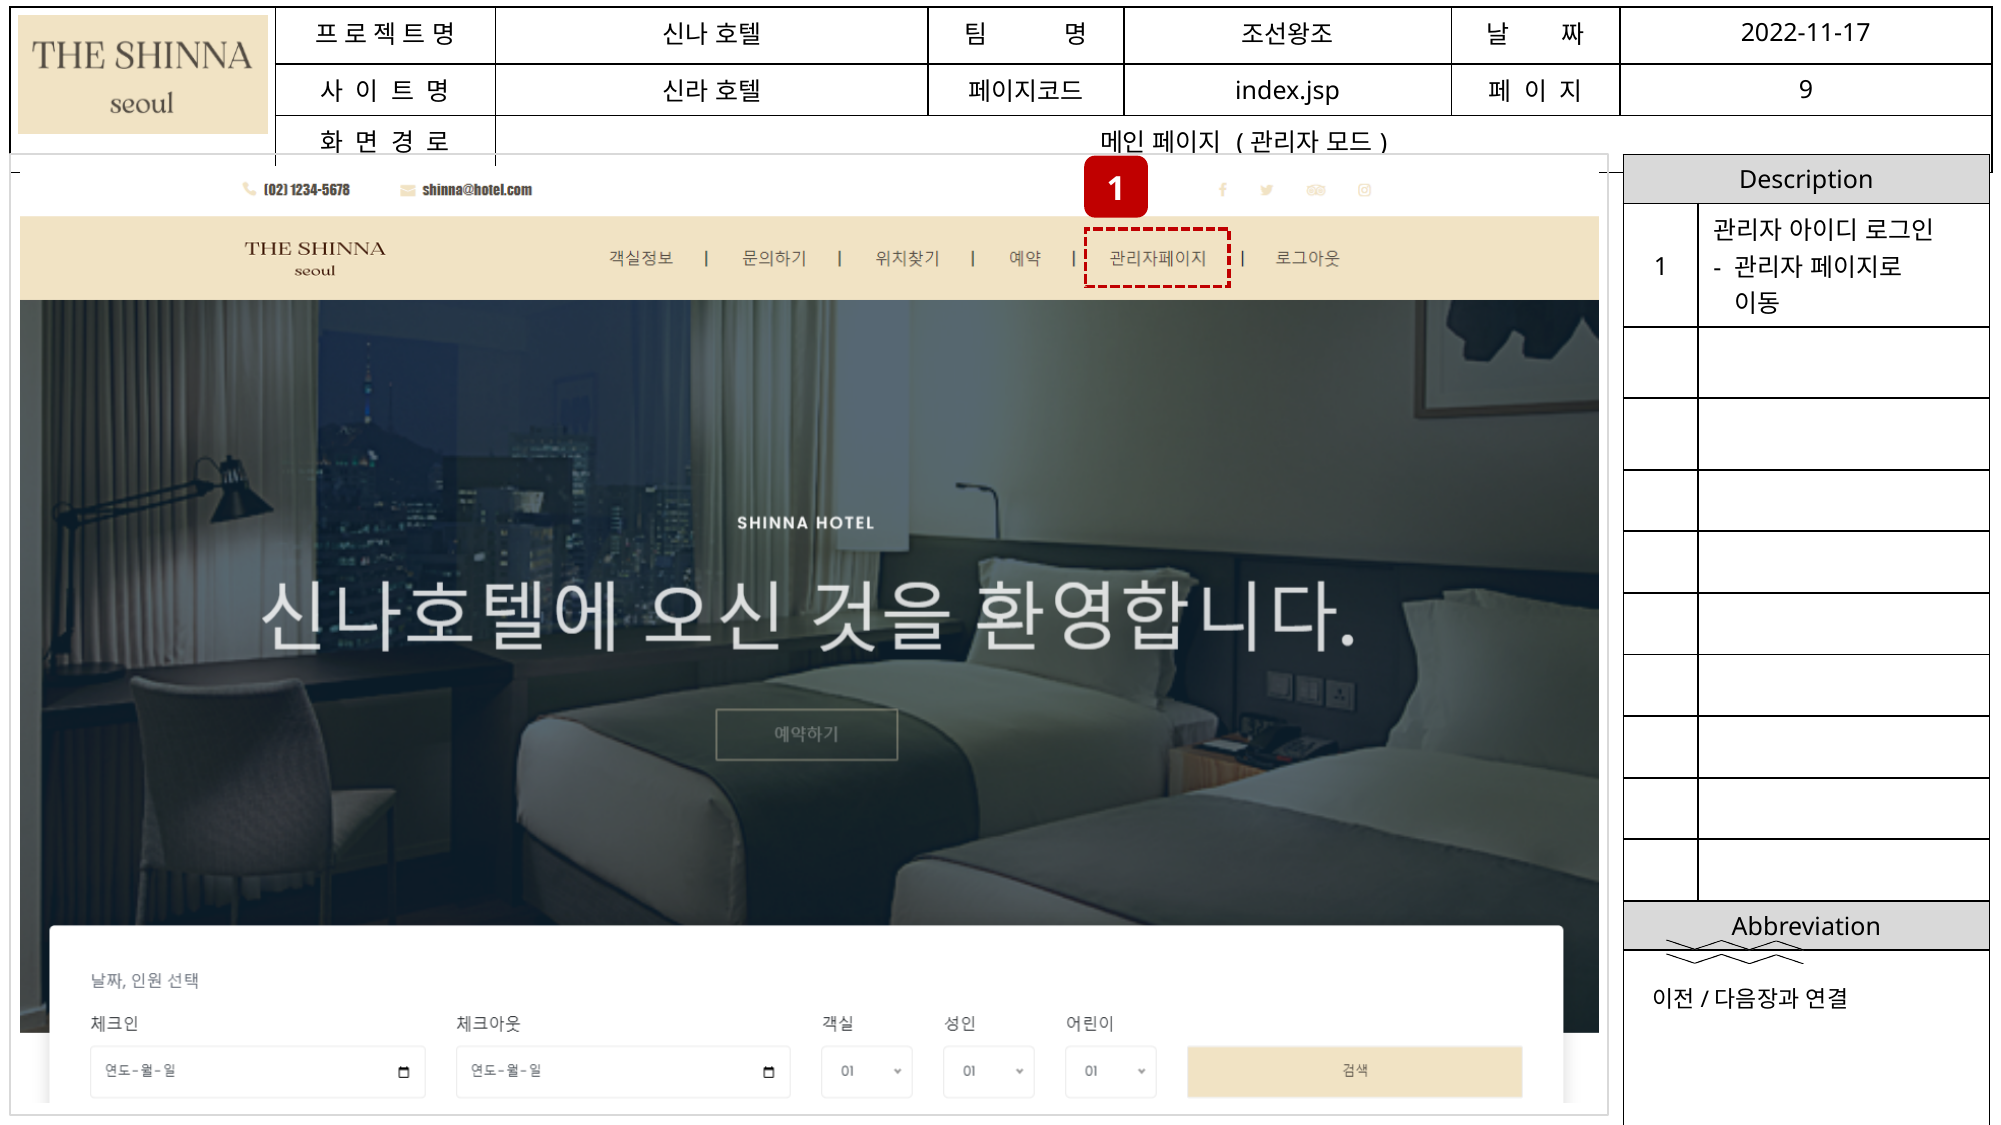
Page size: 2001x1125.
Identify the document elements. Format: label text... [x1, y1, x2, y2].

table_cell 9 [1621, 65, 1991, 115]
table_cell 메인 페이지 (관리자 모드) [496, 116, 1991, 172]
text_box [10, 154, 1609, 1116]
table_cell 사이트명 [276, 65, 495, 115]
table_cell [1699, 399, 1989, 469]
table_cell Abbreviation [1624, 902, 1989, 949]
table_cell 1 [1624, 204, 1697, 326]
table_cell [1624, 840, 1697, 900]
table_cell [1624, 532, 1697, 592]
table_cell 페이지 [1452, 65, 1619, 115]
table_cell [1699, 655, 1989, 715]
table_header 2022-11-17 [1621, 8, 1991, 63]
table_header 신나 호텔 [496, 8, 927, 63]
table_cell [1699, 471, 1989, 530]
table_cell [1699, 532, 1989, 592]
table_header 프로젝트명 [276, 8, 495, 63]
table_cell 관리자 아이디 로그인 - 관리자 페이지로 이동 [1699, 204, 1989, 326]
table_cell [1699, 779, 1989, 838]
table_cell [1624, 717, 1697, 777]
table_cell [1624, 399, 1697, 469]
table_cell [1624, 951, 1989, 1125]
table_cell [1624, 779, 1697, 838]
table_cell 화면경로 [276, 116, 495, 154]
picture [20, 166, 1599, 1103]
table_cell 신라 호텔 [496, 65, 927, 115]
table_cell index.jsp [1125, 65, 1451, 115]
table_header 팀명 [929, 8, 1123, 63]
table_cell [1699, 594, 1989, 654]
text_box 1 [1084, 155, 1148, 166]
table_cell [1624, 655, 1697, 715]
table_cell [1699, 328, 1989, 397]
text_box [1637, 936, 1879, 1023]
table_cell [1624, 471, 1697, 530]
picture [18, 15, 268, 134]
table_cell [1699, 717, 1989, 777]
table_header Description [1624, 155, 1989, 203]
table_cell [1624, 328, 1697, 397]
table_header 조선왕조 [1125, 8, 1451, 63]
table_header [11, 8, 275, 154]
table_header 날짜 [1452, 8, 1619, 63]
table_cell [1699, 840, 1989, 900]
table_cell [1624, 594, 1697, 654]
table_cell 페이지코드 [929, 65, 1123, 115]
